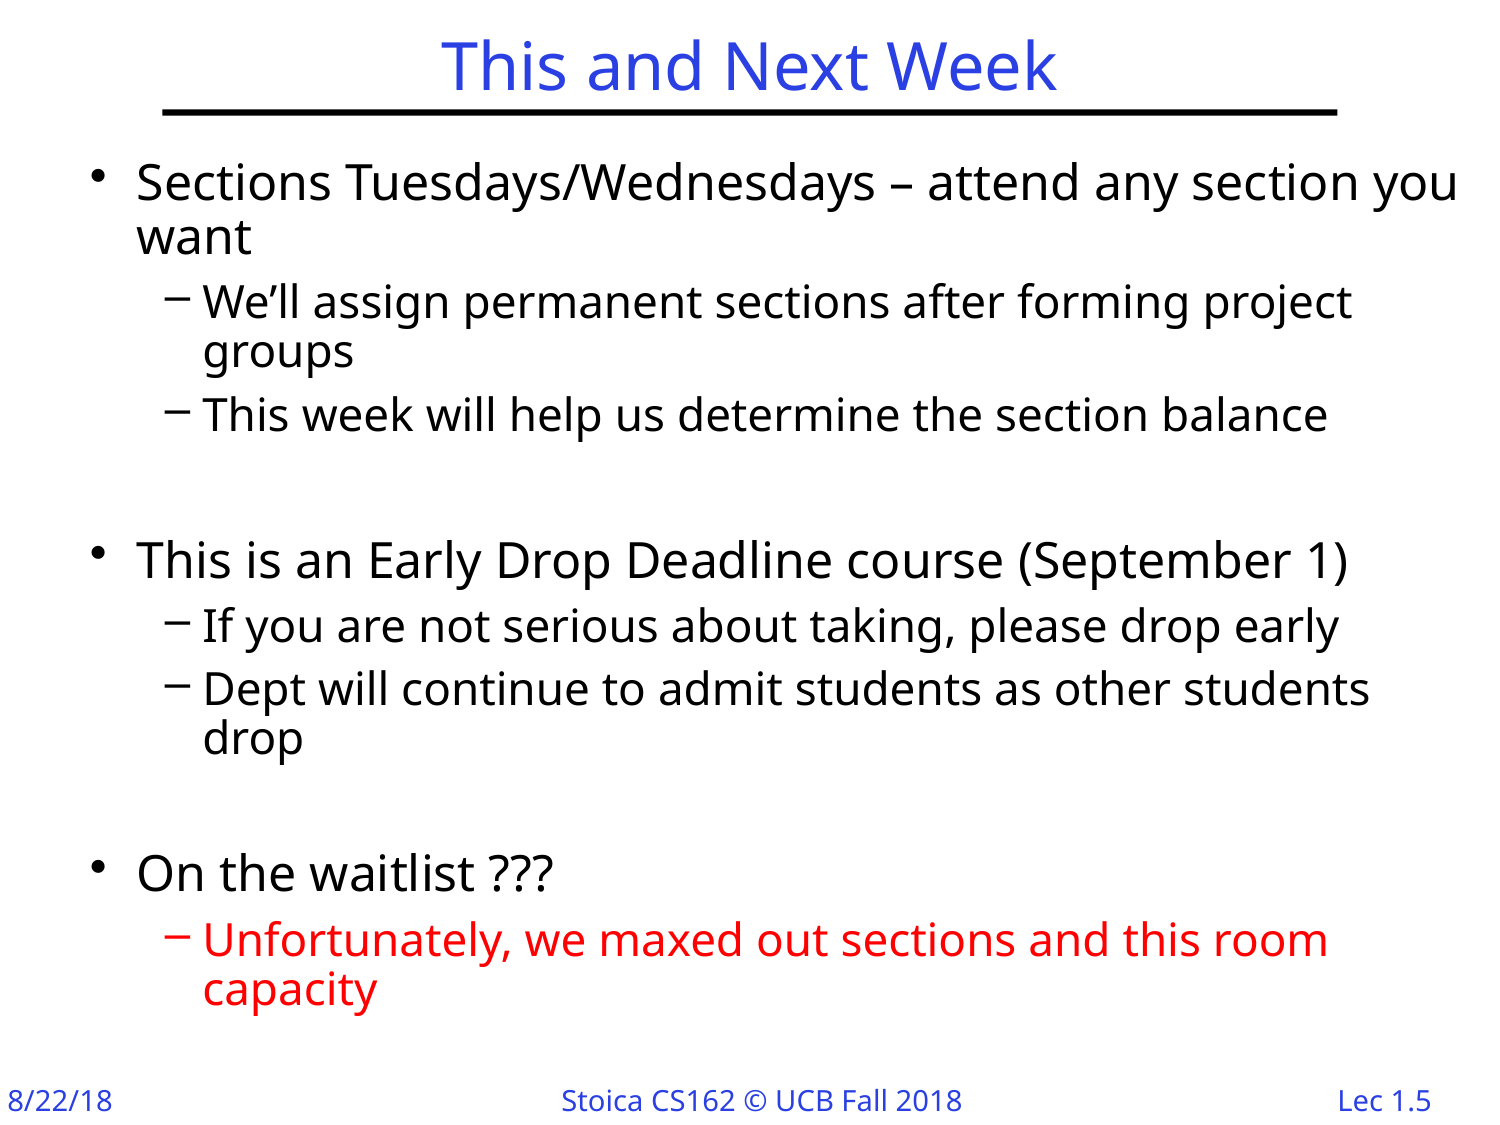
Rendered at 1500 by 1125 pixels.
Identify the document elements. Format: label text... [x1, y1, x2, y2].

title This and Next Week [162, 24, 1338, 113]
list Sections Tuesdays/Wednesdays – attend any section you want We’ll assign permanent sections after forming project groups This week will help us determine the section balance This is an Early Drop Deadline course (September 1) If you are not serious about taking, please drop early Dept will continue to admit students as other students drop On the waitlist ??? Unfortunately, we maxed out sections and this room capacity [75, 149, 1488, 988]
